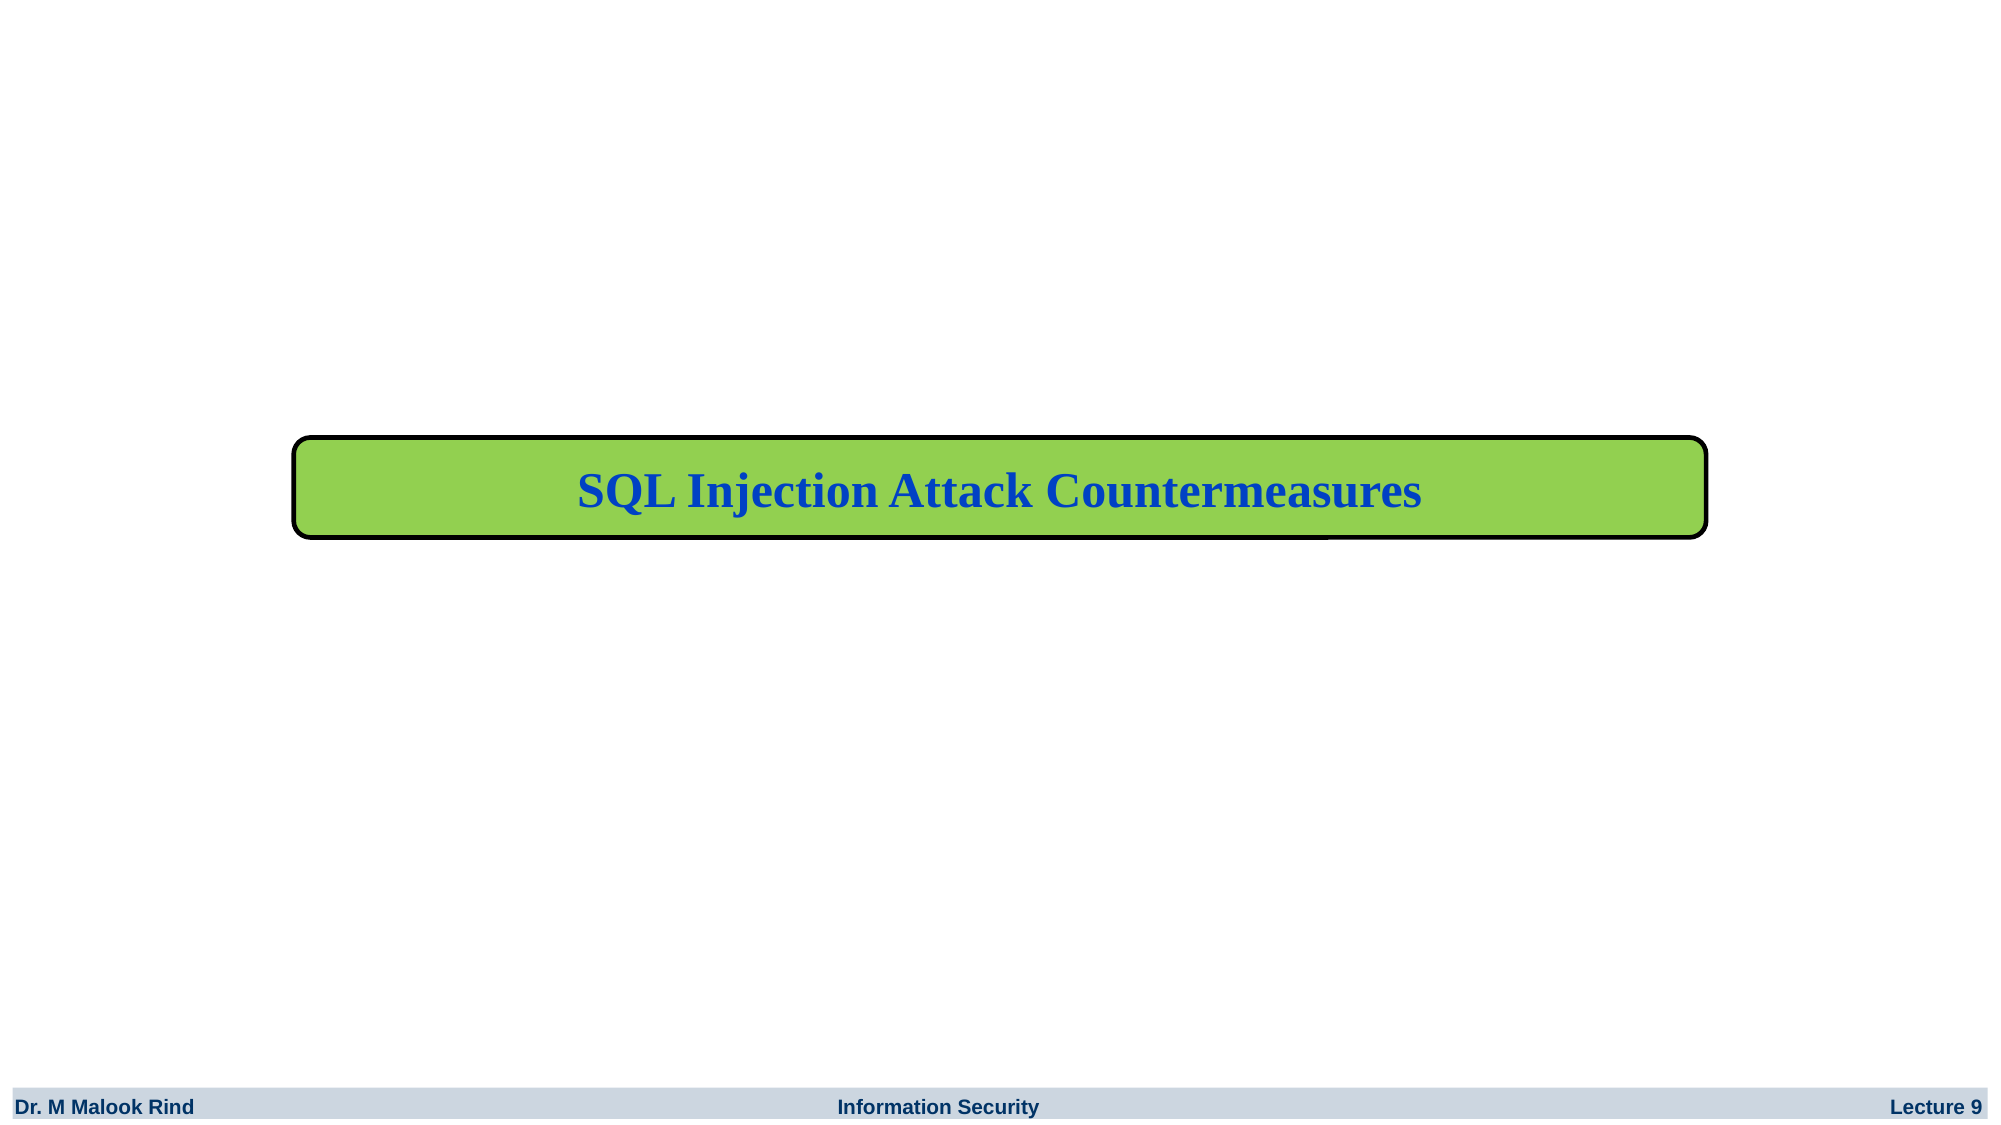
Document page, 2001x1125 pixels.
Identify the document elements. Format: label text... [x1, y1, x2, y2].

text_box [12, 1087, 1988, 1091]
text_box SQL Injection Attack Countermeasures [293, 437, 1707, 538]
text_box Dr. M Malook Rind Information Security Lecture 9 [12, 1091, 1988, 1125]
